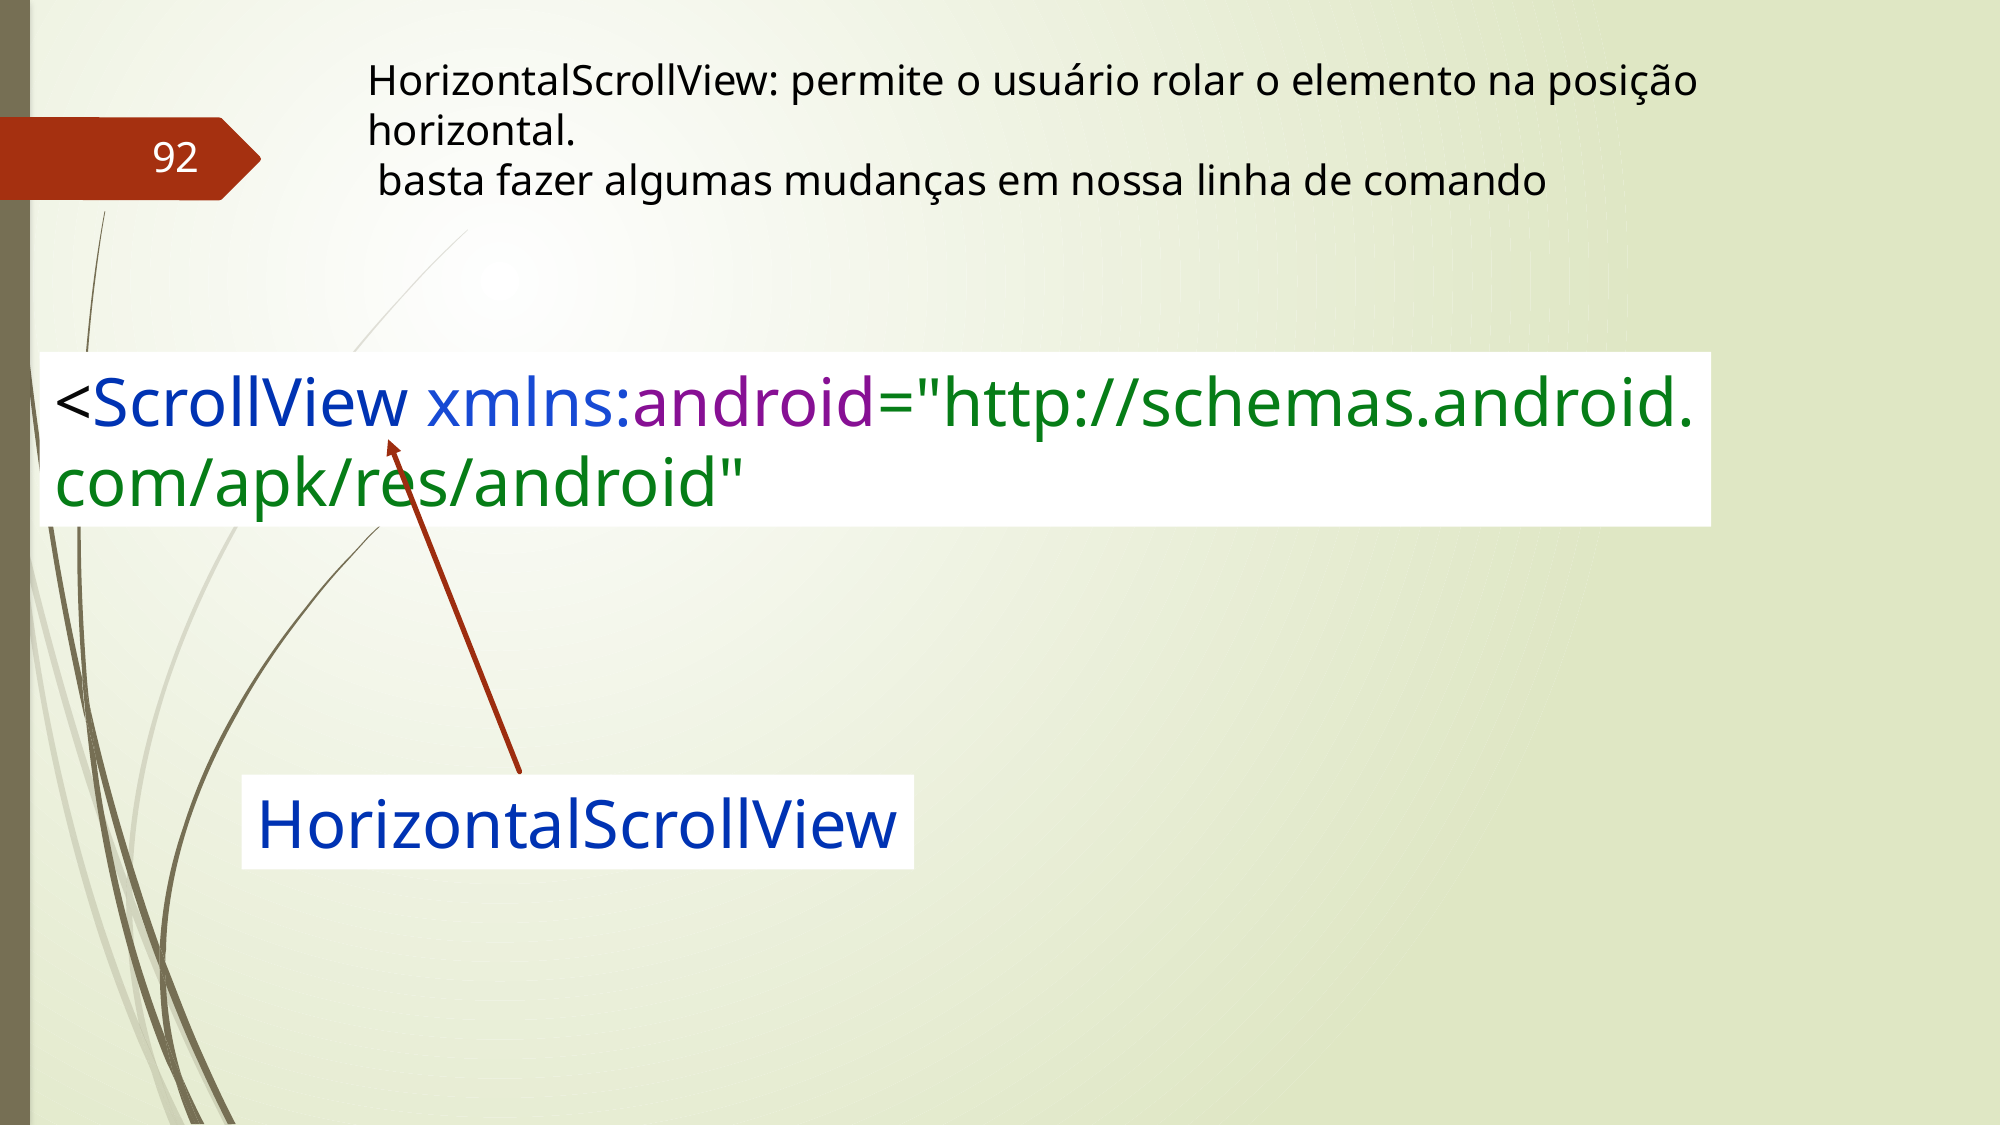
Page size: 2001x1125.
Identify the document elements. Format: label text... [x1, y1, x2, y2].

text_box <ScrollView xmlns:android="http://schemas.android. com/apk/res/android" [39, 351, 1712, 527]
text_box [387, 439, 520, 772]
text_box HorizontalScrollView [241, 774, 915, 870]
text_box HorizontalScrollView: permite o usuário rolar o elemento na posição horizontal. basta fazer algumas mudanças em nossa linha de comando [352, 46, 1890, 212]
slide_number 92 [87, 129, 216, 190]
